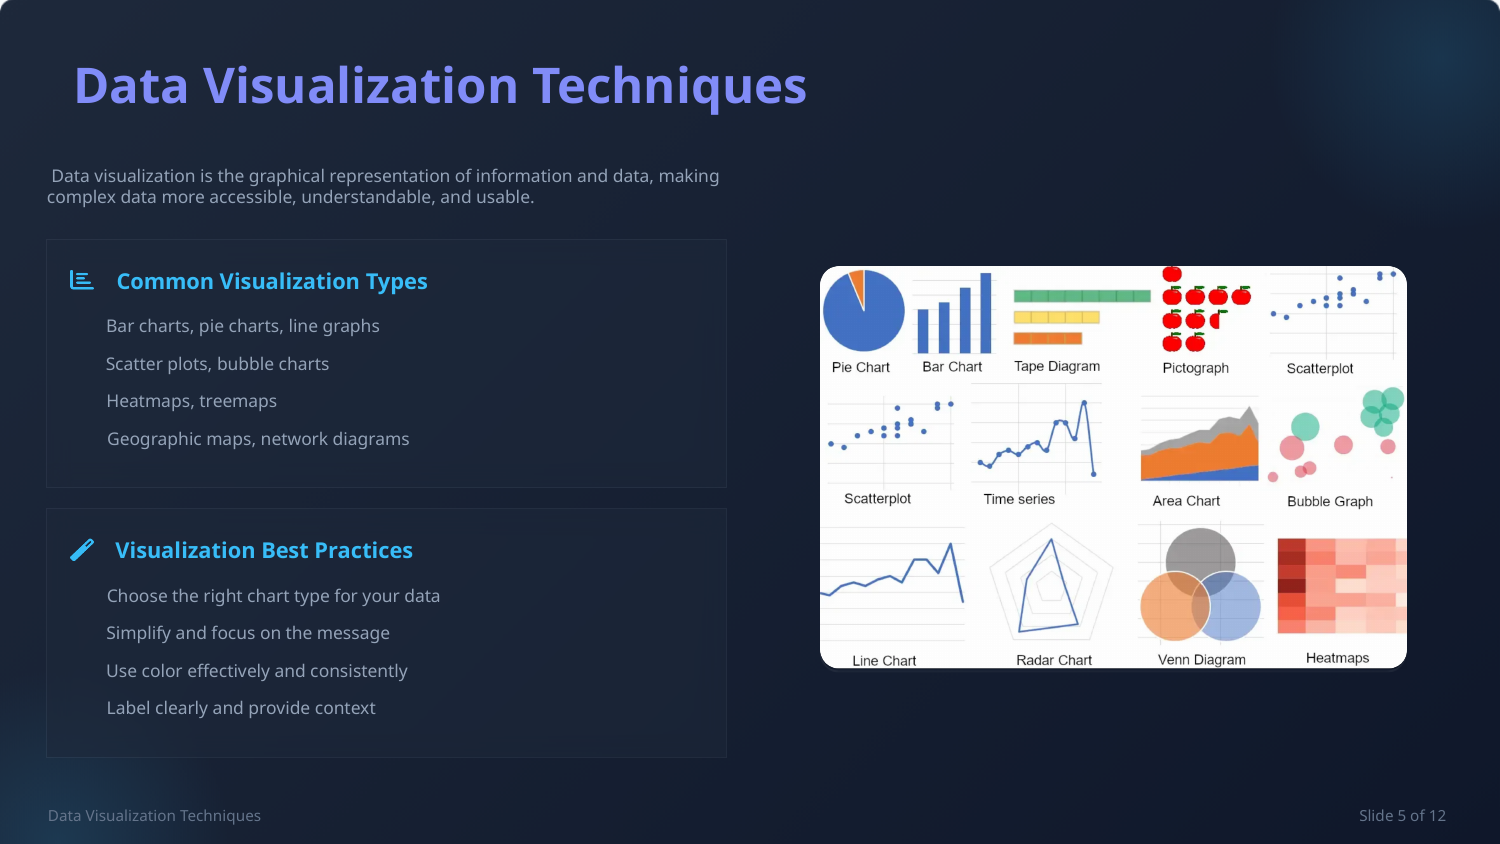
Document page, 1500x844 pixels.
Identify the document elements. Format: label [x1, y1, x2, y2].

picture [0, 0, 1500, 844]
text_box [46, 805, 1446, 825]
